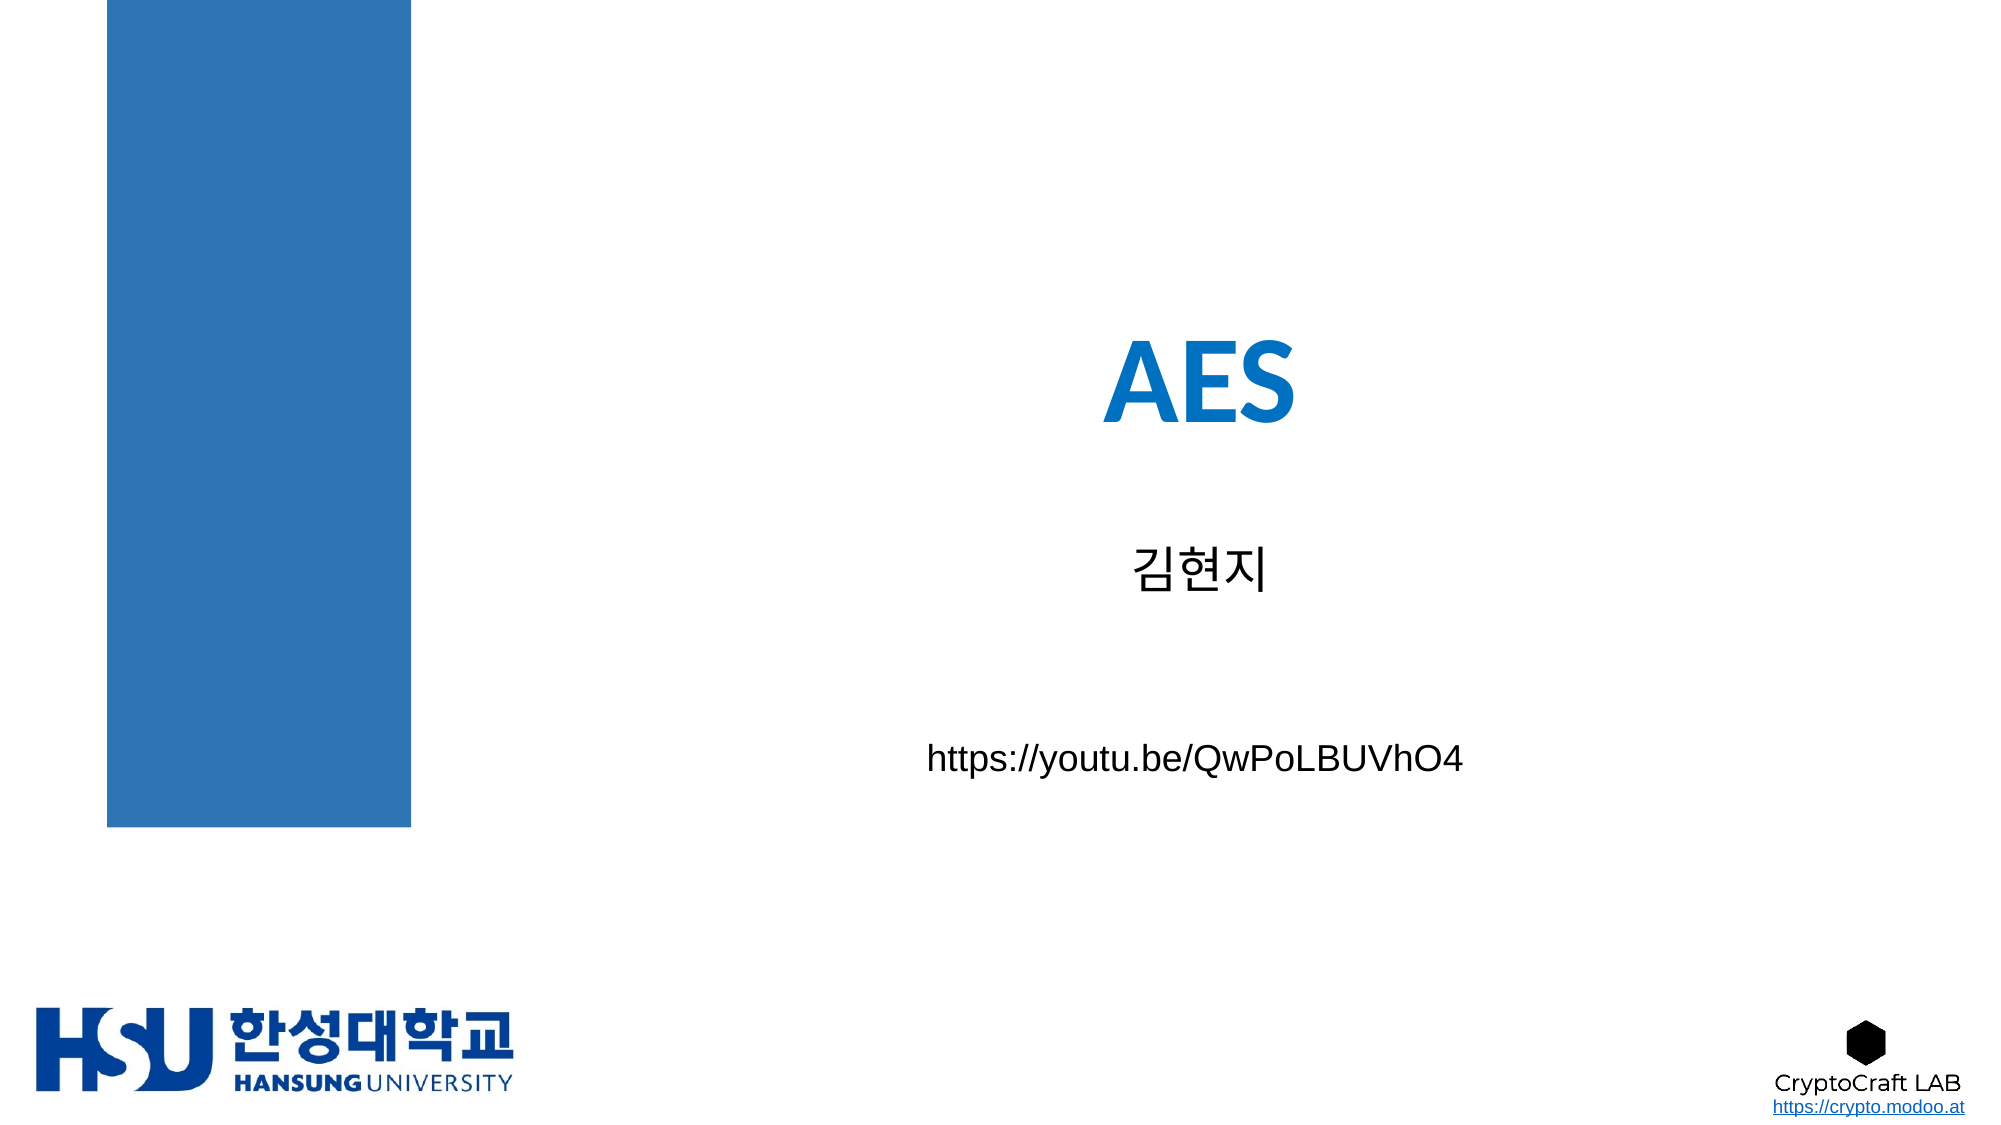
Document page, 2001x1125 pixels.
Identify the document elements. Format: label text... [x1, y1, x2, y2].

subtitle 김현지 [511, 537, 1890, 810]
picture [27, 997, 524, 1103]
title AES [511, 65, 1890, 457]
text_box https://youtu.be/QwPoLBUVhO4 [911, 726, 1479, 786]
picture [1760, 1005, 1976, 1111]
